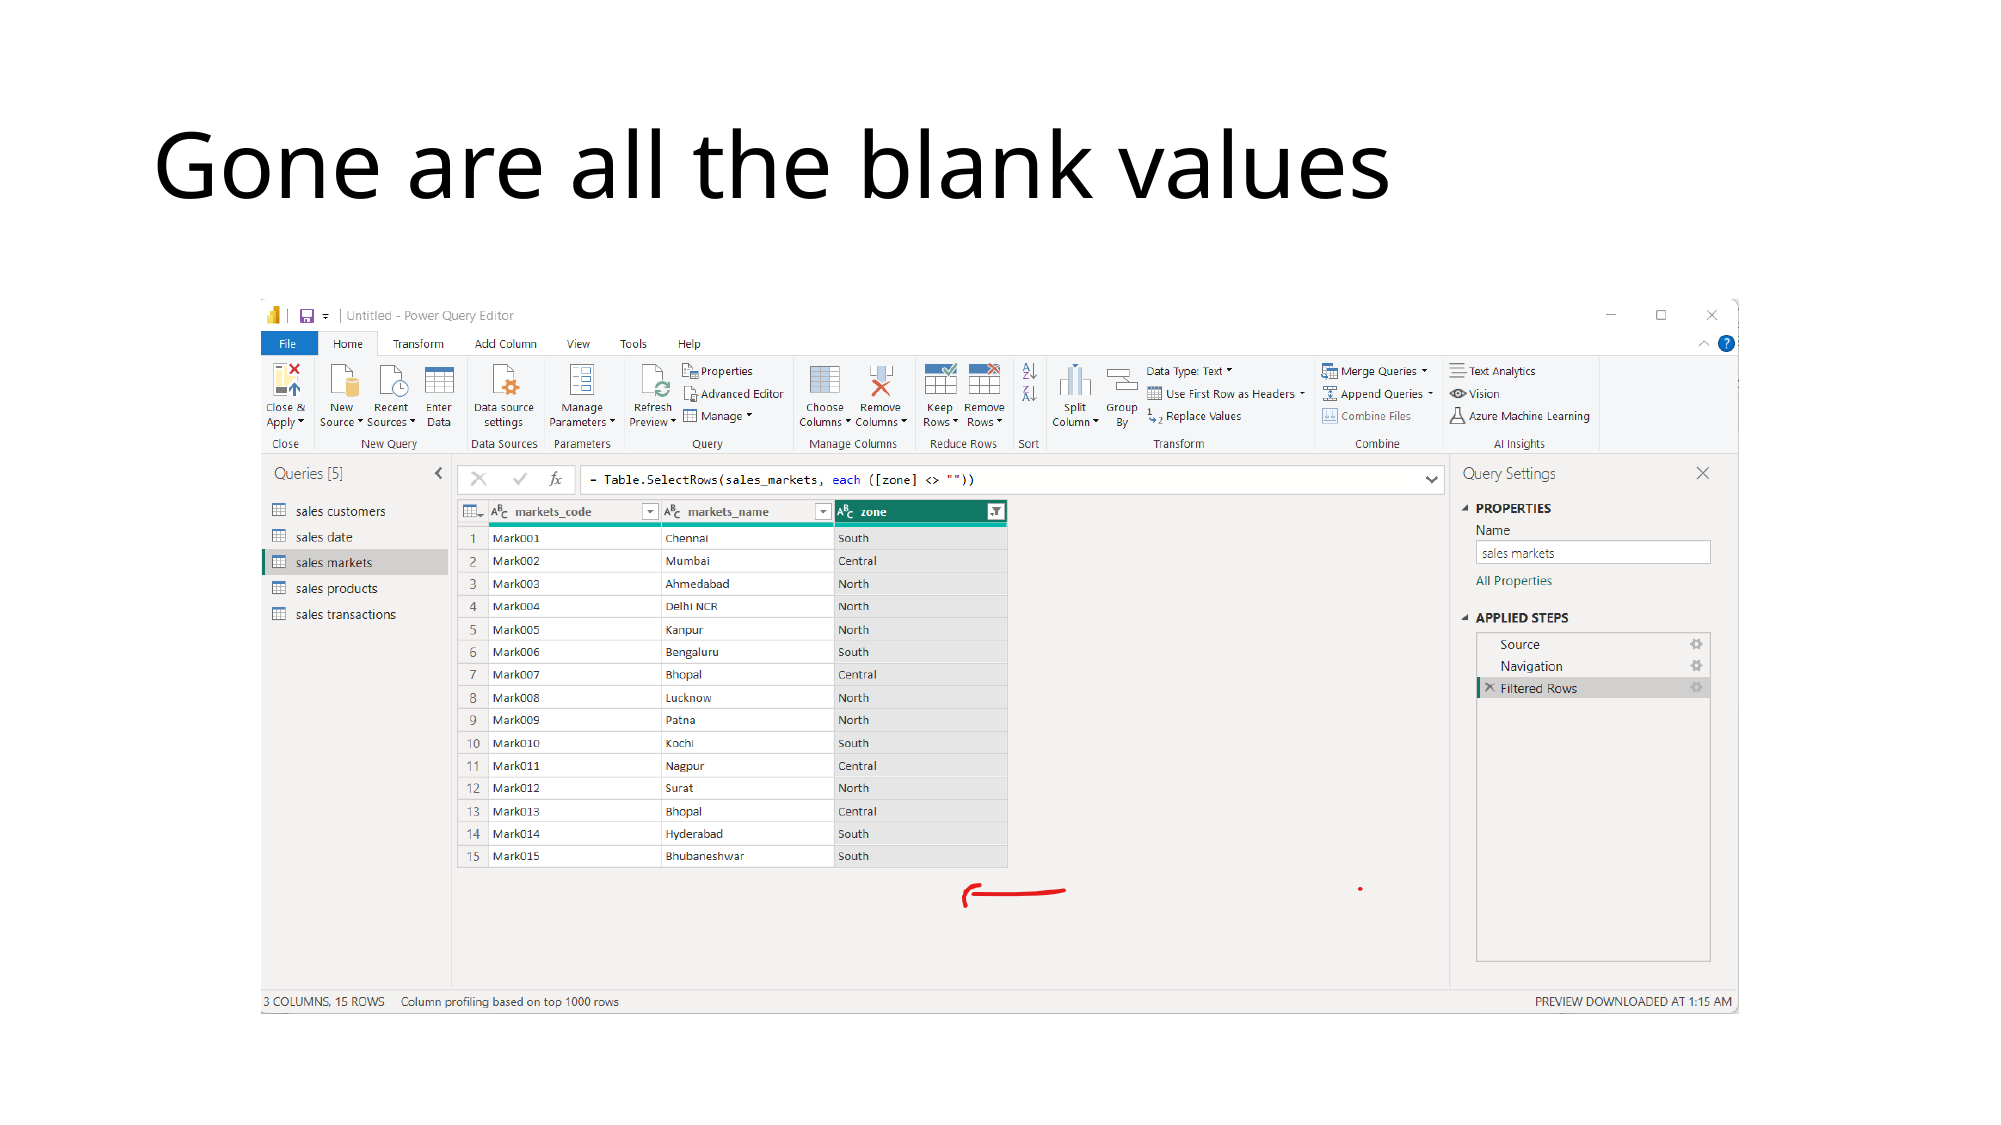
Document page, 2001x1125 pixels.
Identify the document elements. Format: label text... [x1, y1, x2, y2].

title Gone are all the blank values [137, 59, 1863, 278]
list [261, 299, 1739, 1014]
